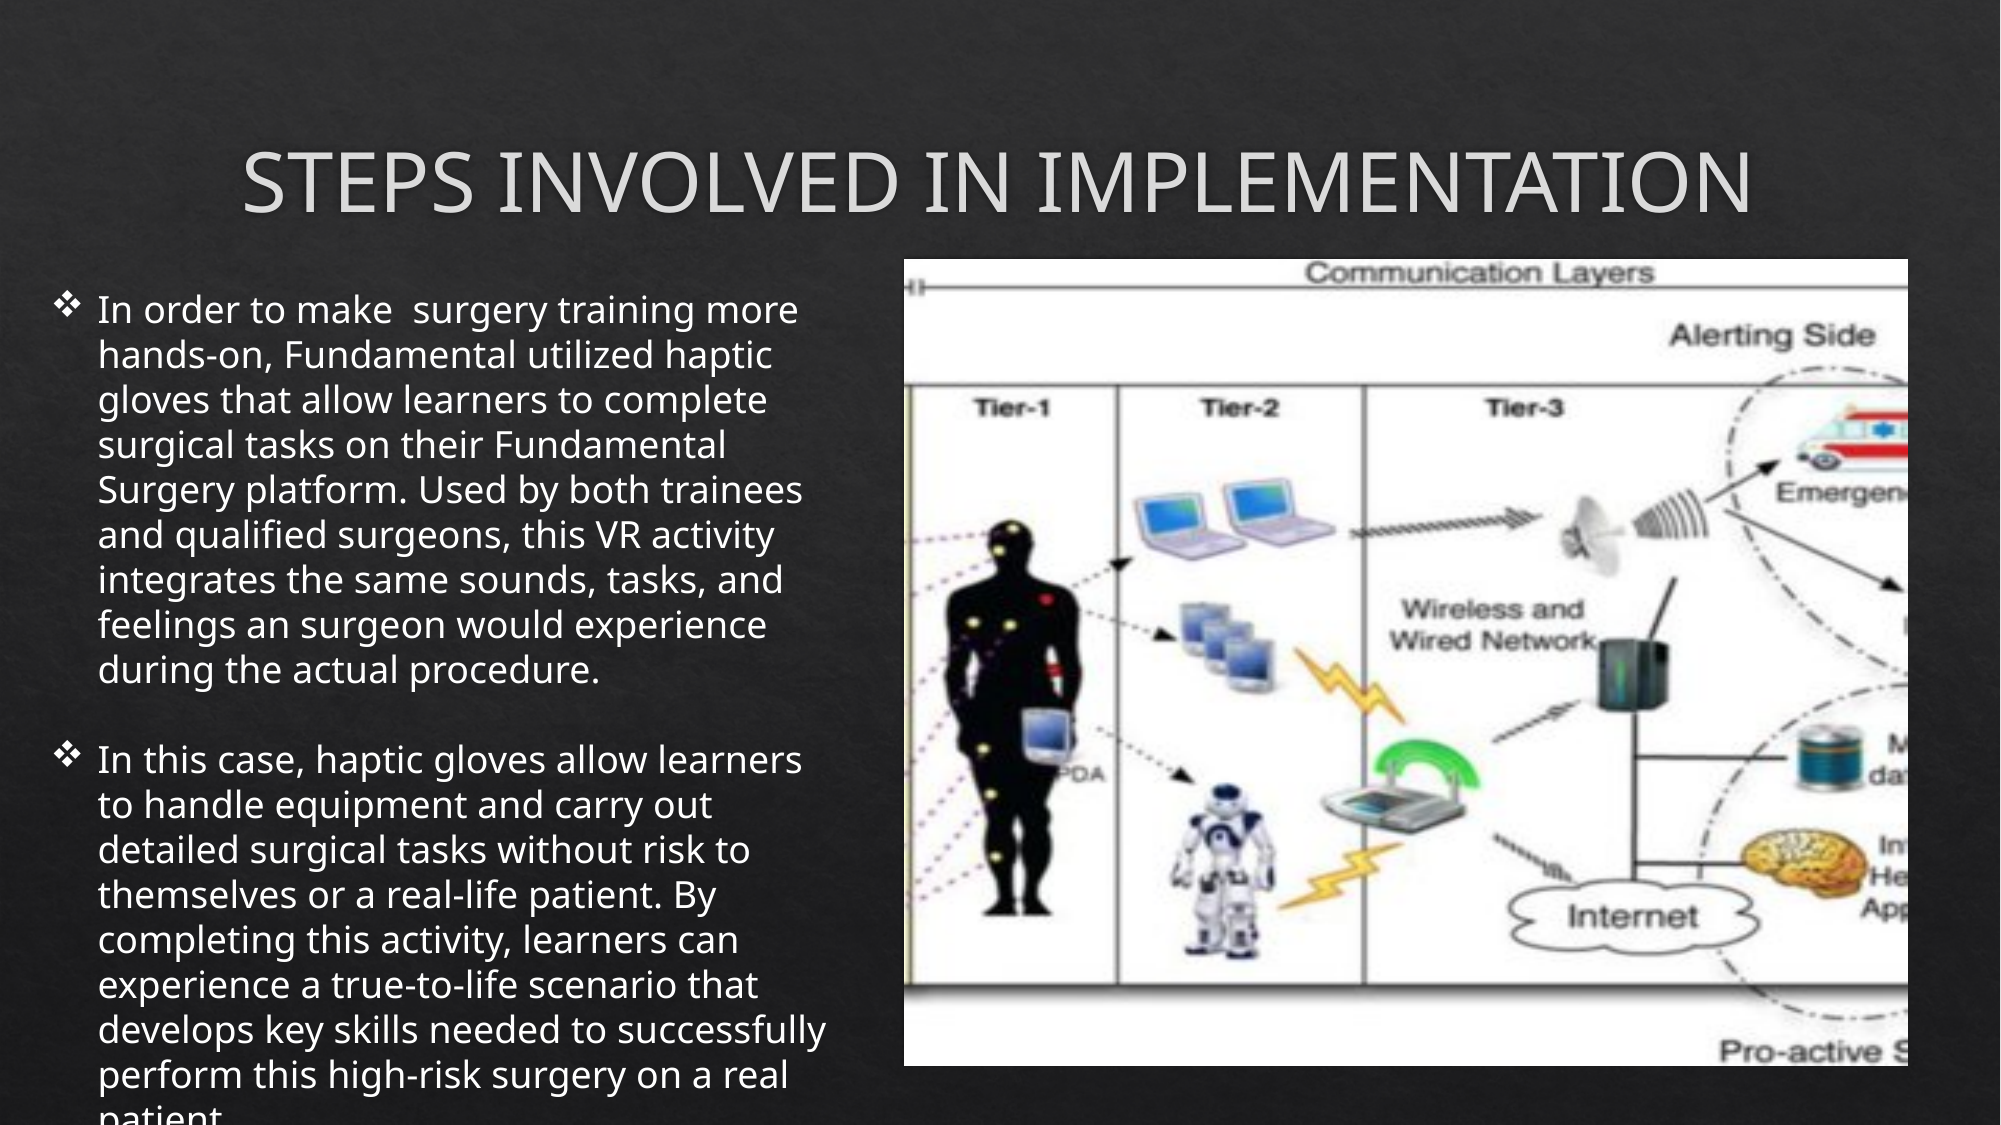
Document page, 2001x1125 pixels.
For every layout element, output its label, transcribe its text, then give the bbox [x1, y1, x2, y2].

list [904, 258, 1909, 1066]
title STEPS INVOLVED IN IMPLEMENTATION [149, 99, 1849, 260]
text_box In order to make surgery training more hands-on, Fundamental utilized haptic gloves that allow learners to complete surgical tasks on their Fundamental Surgery platform. Used by both trainees and qualified surgeons, this VR activity integrates the same sounds, tasks, and feelings an surgeon would experience during the actual procedure. In this case, haptic gloves allow learners to handle equipment and carry out detailed surgical tasks without risk to themselves or a real-life patient. By completing this activity, learners can experience a true-to-life scenario that develops key skills needed to successfully perform this high-risk surgery on a real patient. [35, 278, 854, 1125]
